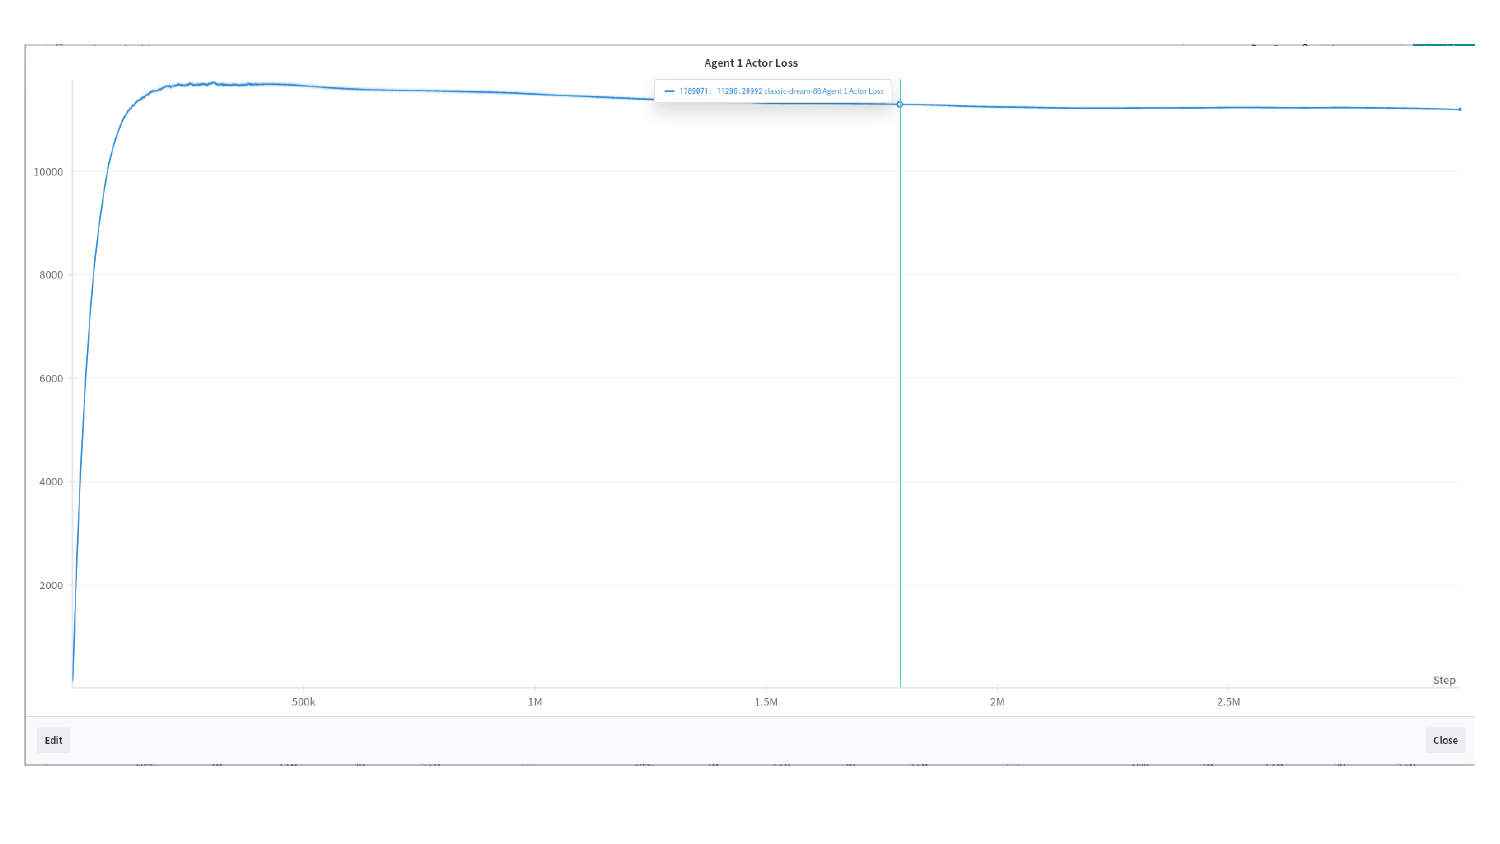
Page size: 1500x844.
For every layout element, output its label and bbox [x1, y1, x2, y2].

picture [24, 44, 1476, 766]
